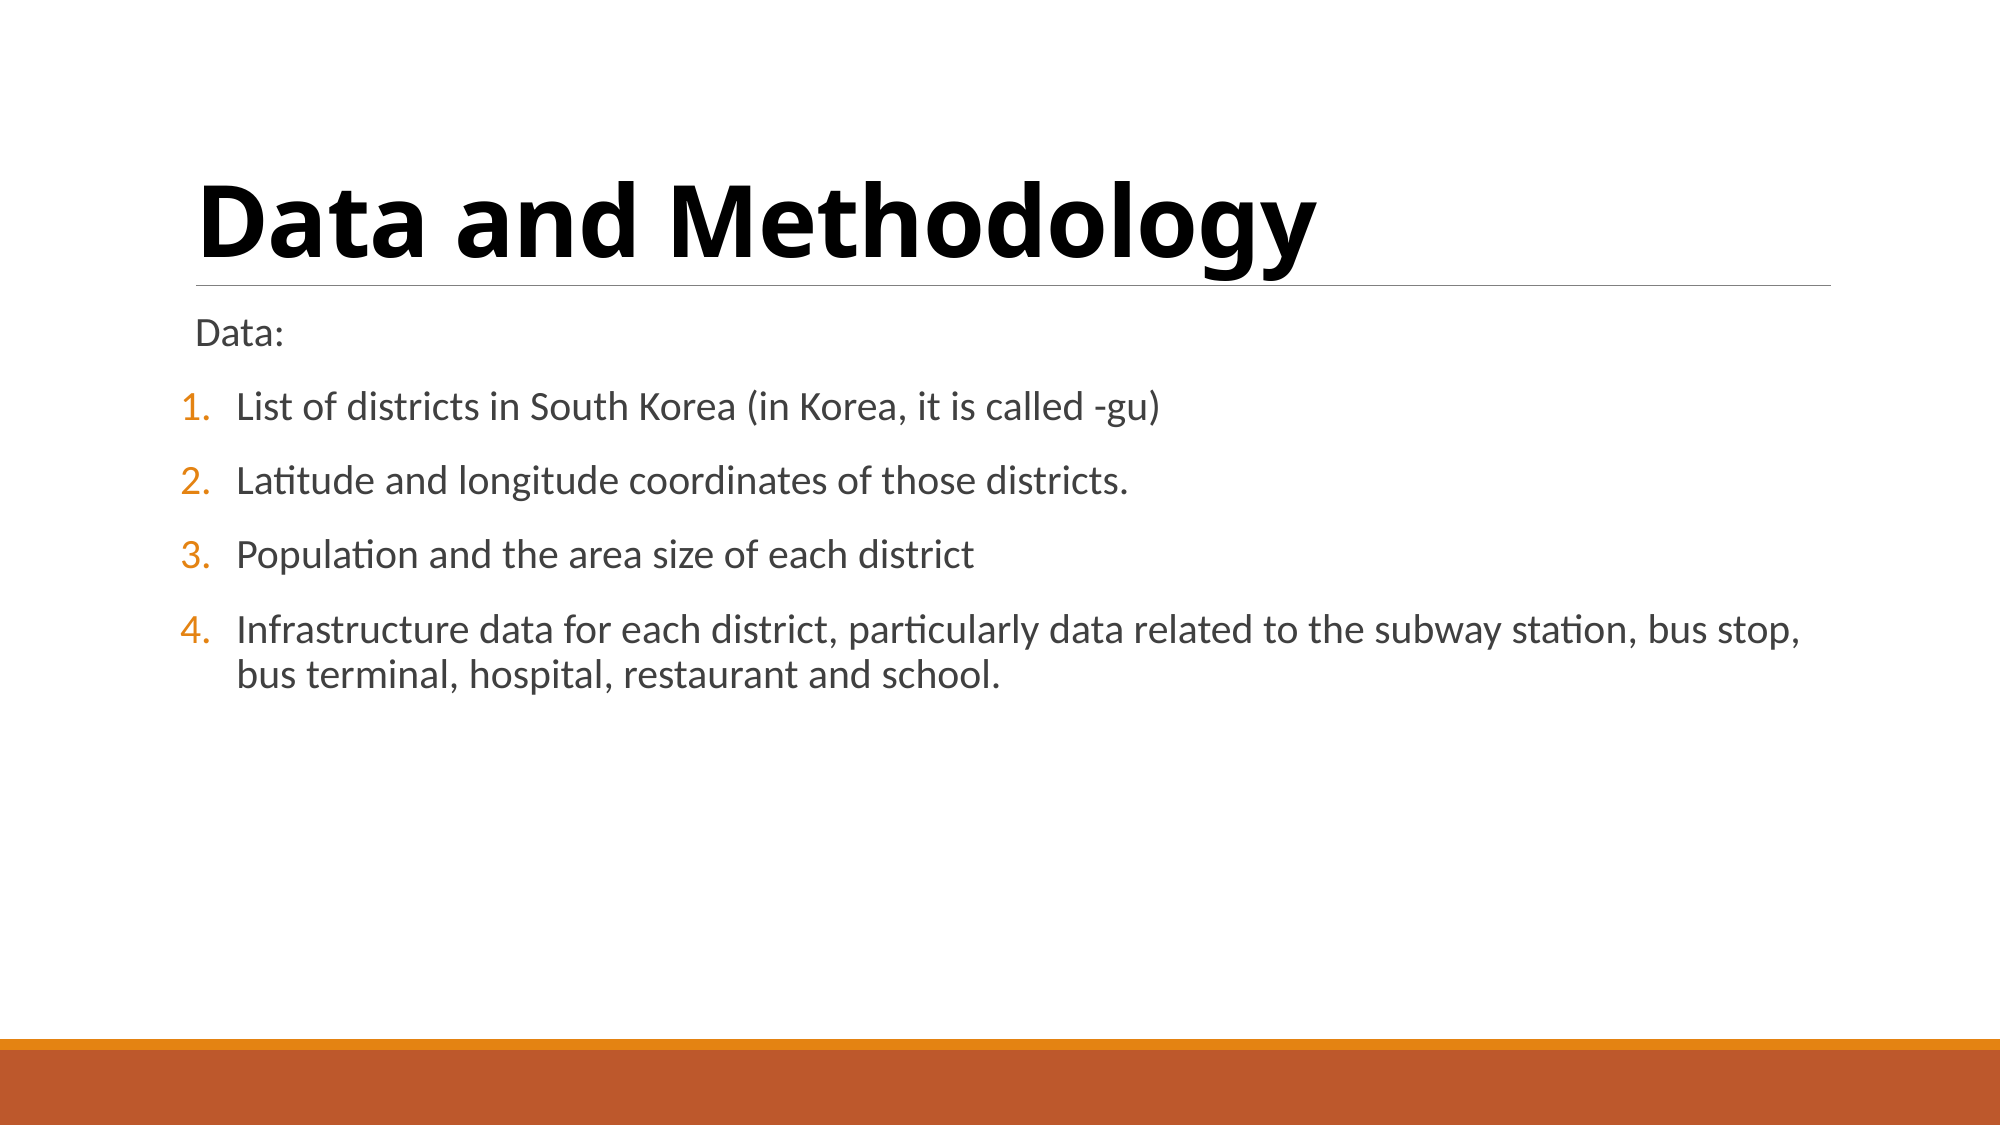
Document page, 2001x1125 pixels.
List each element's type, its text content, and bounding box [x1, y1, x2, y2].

title Data and Methodology [180, 47, 1830, 285]
list Data: List of districts in South Korea (in Korea, it is called -gu) Latitude and longitude coordinates of those districts. Population and the area size of each district Infrastructure data for each district, particularly data related to the subway station, bus stop, bus terminal, hospital, restaurant and school. [180, 302, 1830, 963]
